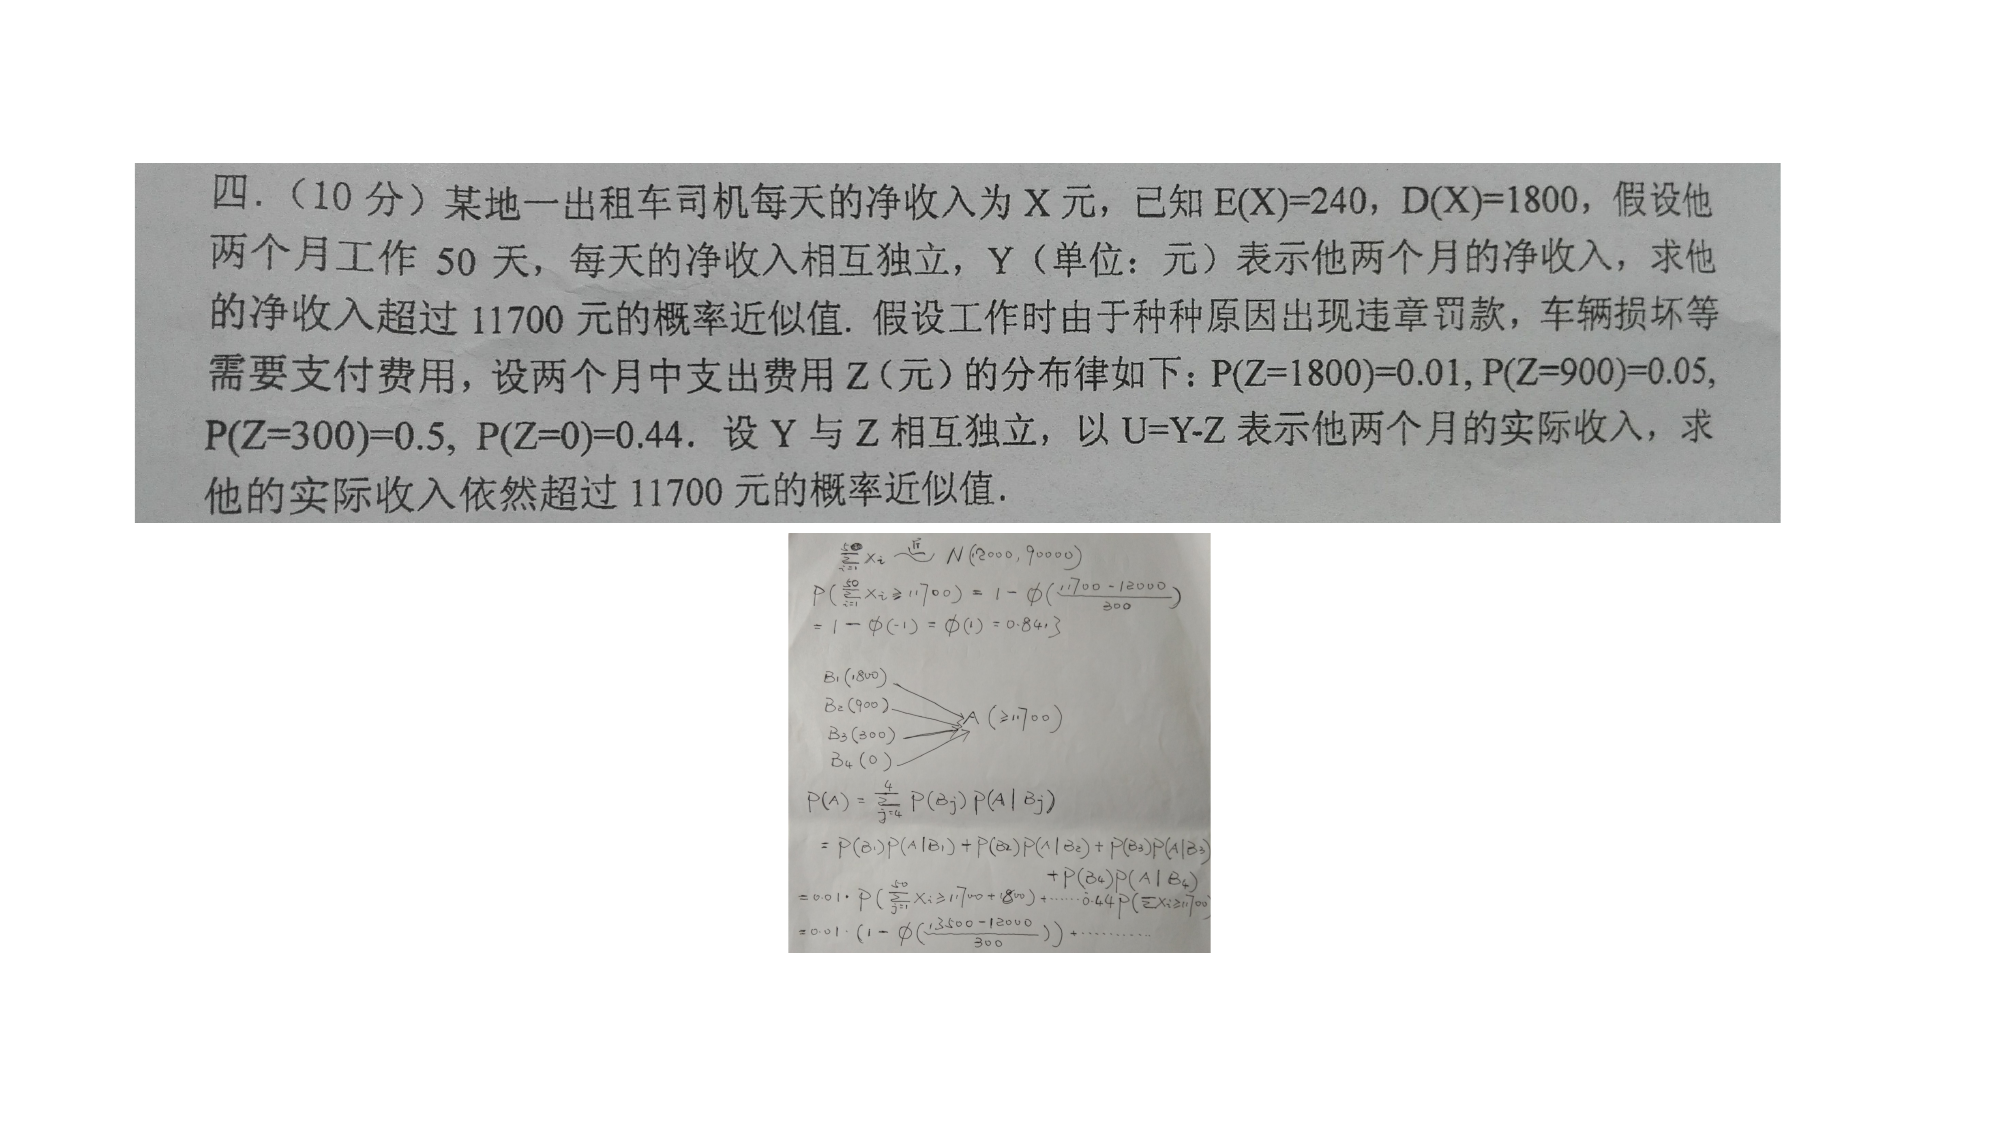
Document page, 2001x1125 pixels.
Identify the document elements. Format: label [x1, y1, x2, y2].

picture [134, 163, 1781, 523]
picture [788, 533, 1211, 953]
